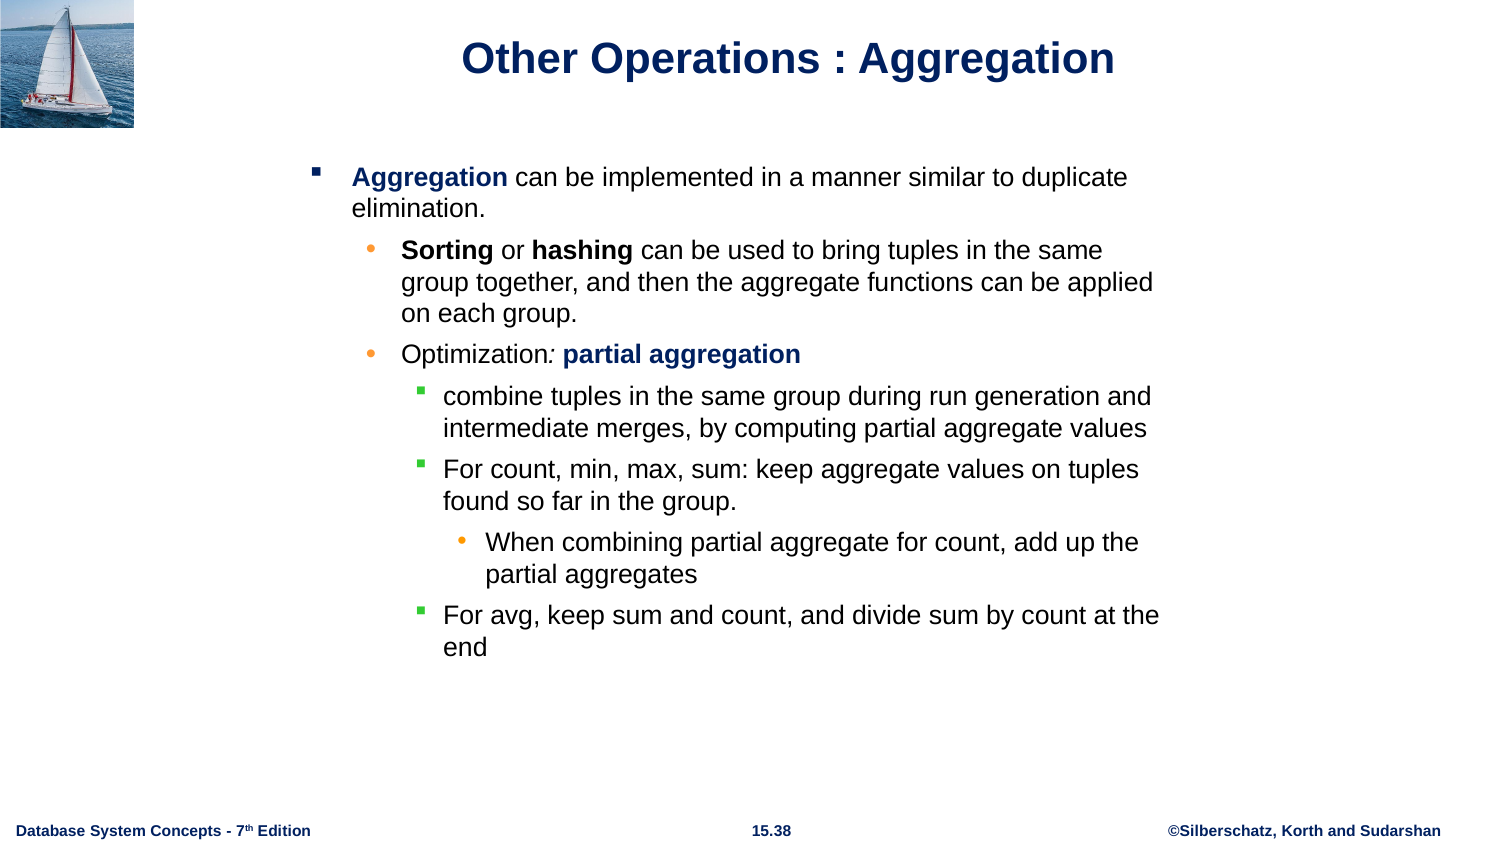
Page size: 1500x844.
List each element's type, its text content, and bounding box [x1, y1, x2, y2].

list Aggregation can be implemented in a manner similar to duplicate elimination. Sorting or hashing can be used to bring tuples in the same group together, and then the aggregate functions can be applied on each group. Optimization: partial aggregation combine tuples in the same group during run generation and intermediate merges, by computing partial aggregate values For count, min, max, sum: keep aggregate values on tuples found so far in the group. When combining partial aggregate for count, add up the partial aggregates For avg, keep sum and count, and divide sum by count at the end [294, 151, 1188, 695]
picture [0, 0, 134, 128]
title Other Operations : Aggregation [125, 14, 1452, 90]
